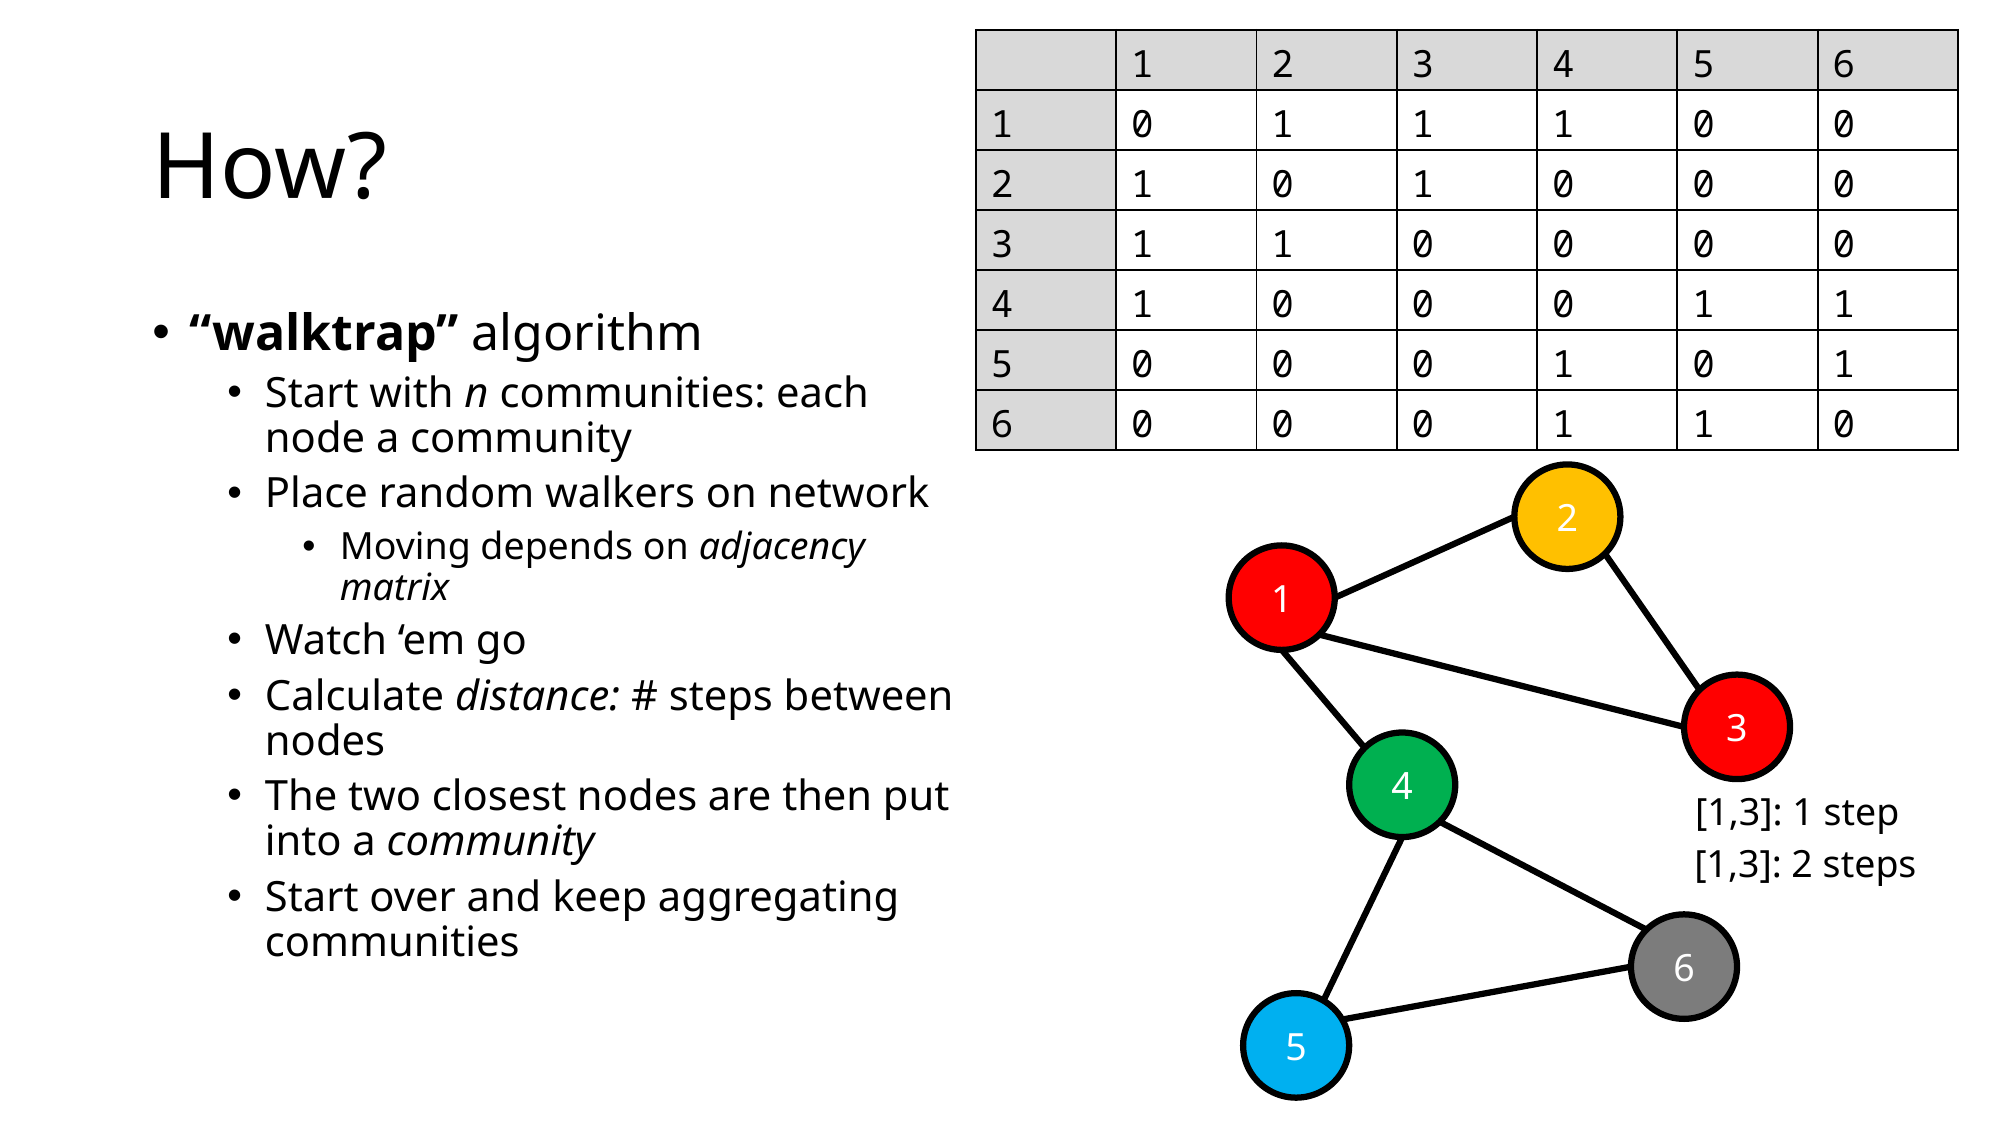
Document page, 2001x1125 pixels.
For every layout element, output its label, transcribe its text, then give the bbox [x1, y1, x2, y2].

table_cell 0 [1398, 331, 1536, 389]
table_cell 6 [977, 391, 1115, 449]
table_cell 0 [1678, 331, 1817, 389]
table_cell 0 [1678, 91, 1817, 149]
table_cell 0 [1117, 91, 1256, 149]
table_cell 2 [977, 151, 1115, 209]
text_box 2 [1513, 463, 1622, 570]
text_box [1,3]: 2 steps [1679, 832, 1932, 893]
table_header 6 [1819, 31, 1957, 89]
table_cell 0 [1117, 391, 1256, 449]
table_header 5 [1678, 31, 1817, 89]
table_cell 1 [1257, 211, 1396, 269]
table_cell 0 [1538, 271, 1676, 329]
list “walktrap” algorithm Start with n communities: each node a community Place random walkers on network Moving depends on adjacency matrix Watch ‘em go Calculate distance: # steps between nodes The two closest nodes are then put into a community Start over and keep aggregating communities [137, 299, 976, 1014]
text_box [1,3]: 1 step [1680, 780, 1915, 832]
table_header 3 [1398, 31, 1536, 89]
table_cell 5 [977, 331, 1115, 389]
table_header 1 [1117, 31, 1256, 89]
table_cell 1 [1819, 271, 1957, 329]
table_cell 1 [1678, 391, 1817, 449]
table_cell 1 [1257, 91, 1396, 149]
table_cell 0 [1819, 91, 1957, 149]
table_header 4 [1538, 31, 1676, 89]
table_cell 0 [1257, 151, 1396, 209]
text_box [1334, 516, 1515, 598]
table_cell 1 [977, 91, 1115, 149]
table_cell 0 [1398, 211, 1536, 269]
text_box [1439, 821, 1647, 930]
table_cell 0 [1538, 151, 1676, 209]
table_cell 0 [1257, 271, 1396, 329]
table_cell 0 [1678, 151, 1817, 209]
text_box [1341, 966, 1631, 1020]
table_cell 0 [1398, 391, 1536, 449]
table_cell 0 [1398, 271, 1536, 329]
table_cell 4 [977, 271, 1115, 329]
table_header 2 [1257, 31, 1396, 89]
table_cell 1 [1678, 271, 1817, 329]
table_cell 1 [1398, 91, 1536, 149]
table_cell 1 [1117, 151, 1256, 209]
table_cell 0 [1678, 211, 1817, 269]
table_cell 0 [1257, 391, 1396, 449]
table_cell 1 [1819, 331, 1957, 389]
text_box 6 [1630, 913, 1739, 1020]
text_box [1319, 634, 1685, 727]
table_cell 0 [1538, 211, 1676, 269]
table_cell 1 [1398, 151, 1536, 209]
table_cell 1 [1117, 271, 1256, 329]
table_cell 0 [1819, 211, 1957, 269]
table_cell 0 [1819, 151, 1957, 209]
title How? [137, 59, 975, 278]
table_cell 0 [1117, 331, 1256, 389]
table_cell 3 [977, 211, 1115, 269]
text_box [1604, 553, 1700, 690]
text_box 5 [1242, 992, 1351, 1099]
table_cell 1 [1117, 211, 1256, 269]
text_box 4 [1348, 731, 1457, 838]
table_cell 1 [1538, 331, 1676, 389]
table_cell 0 [1257, 331, 1396, 389]
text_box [1281, 649, 1365, 748]
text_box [1323, 837, 1403, 1001]
table_cell 0 [1819, 391, 1957, 449]
text_box 3 [1683, 673, 1792, 780]
table_cell 1 [1538, 91, 1676, 149]
table_cell 1 [1538, 391, 1676, 449]
text_box 1 [1227, 544, 1336, 651]
table_header [977, 31, 1115, 89]
